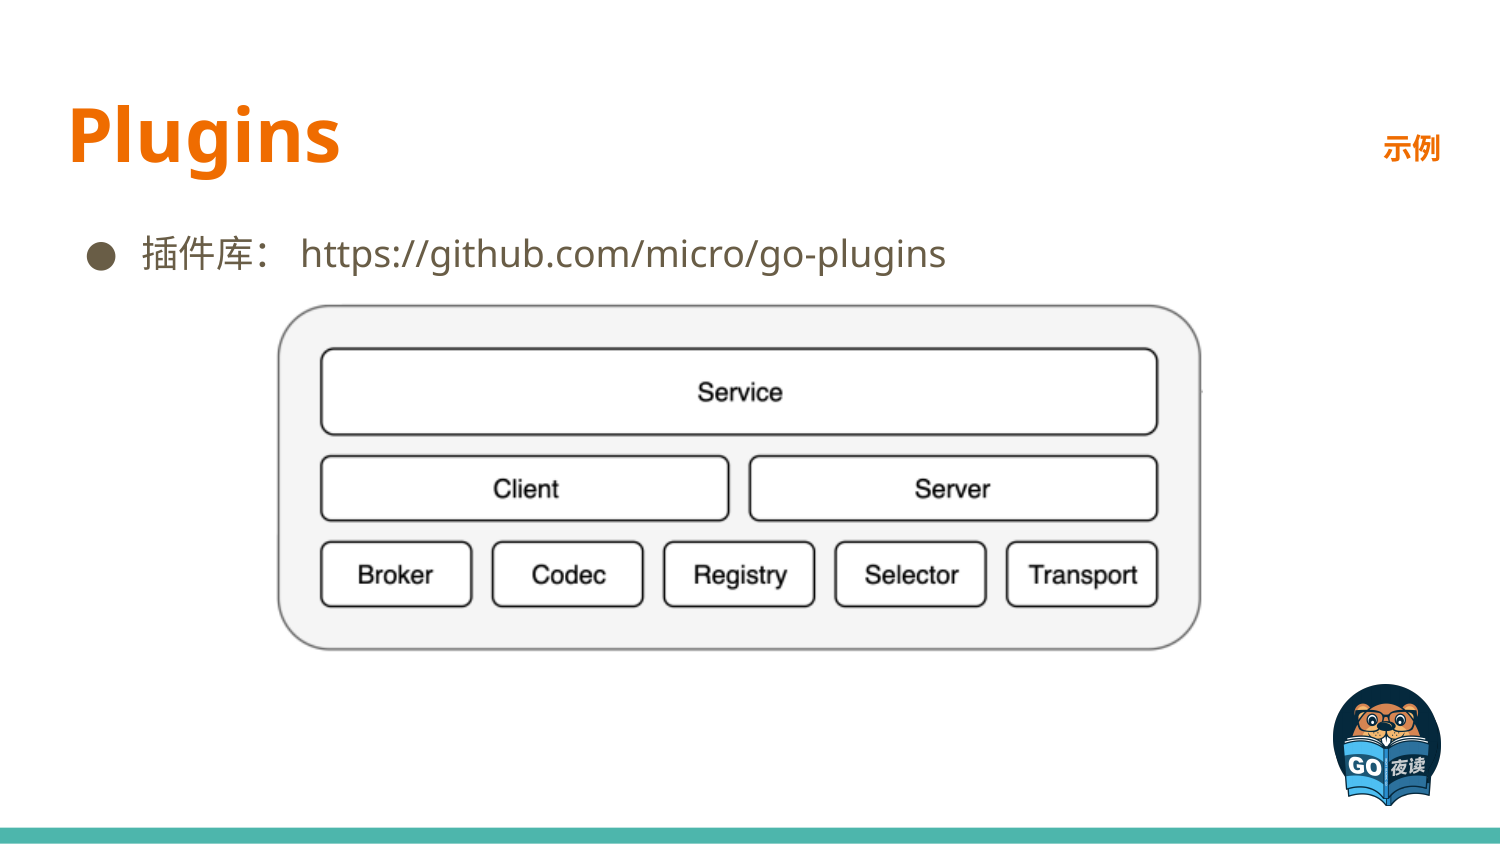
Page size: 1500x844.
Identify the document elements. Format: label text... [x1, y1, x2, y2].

picture [1333, 750, 1441, 806]
picture [274, 301, 1204, 656]
list 插件库：https://github.com/micro/go-plugins [51, 207, 1449, 750]
text_box 示例 [1368, 122, 1500, 174]
title Plugins [51, 72, 1449, 189]
